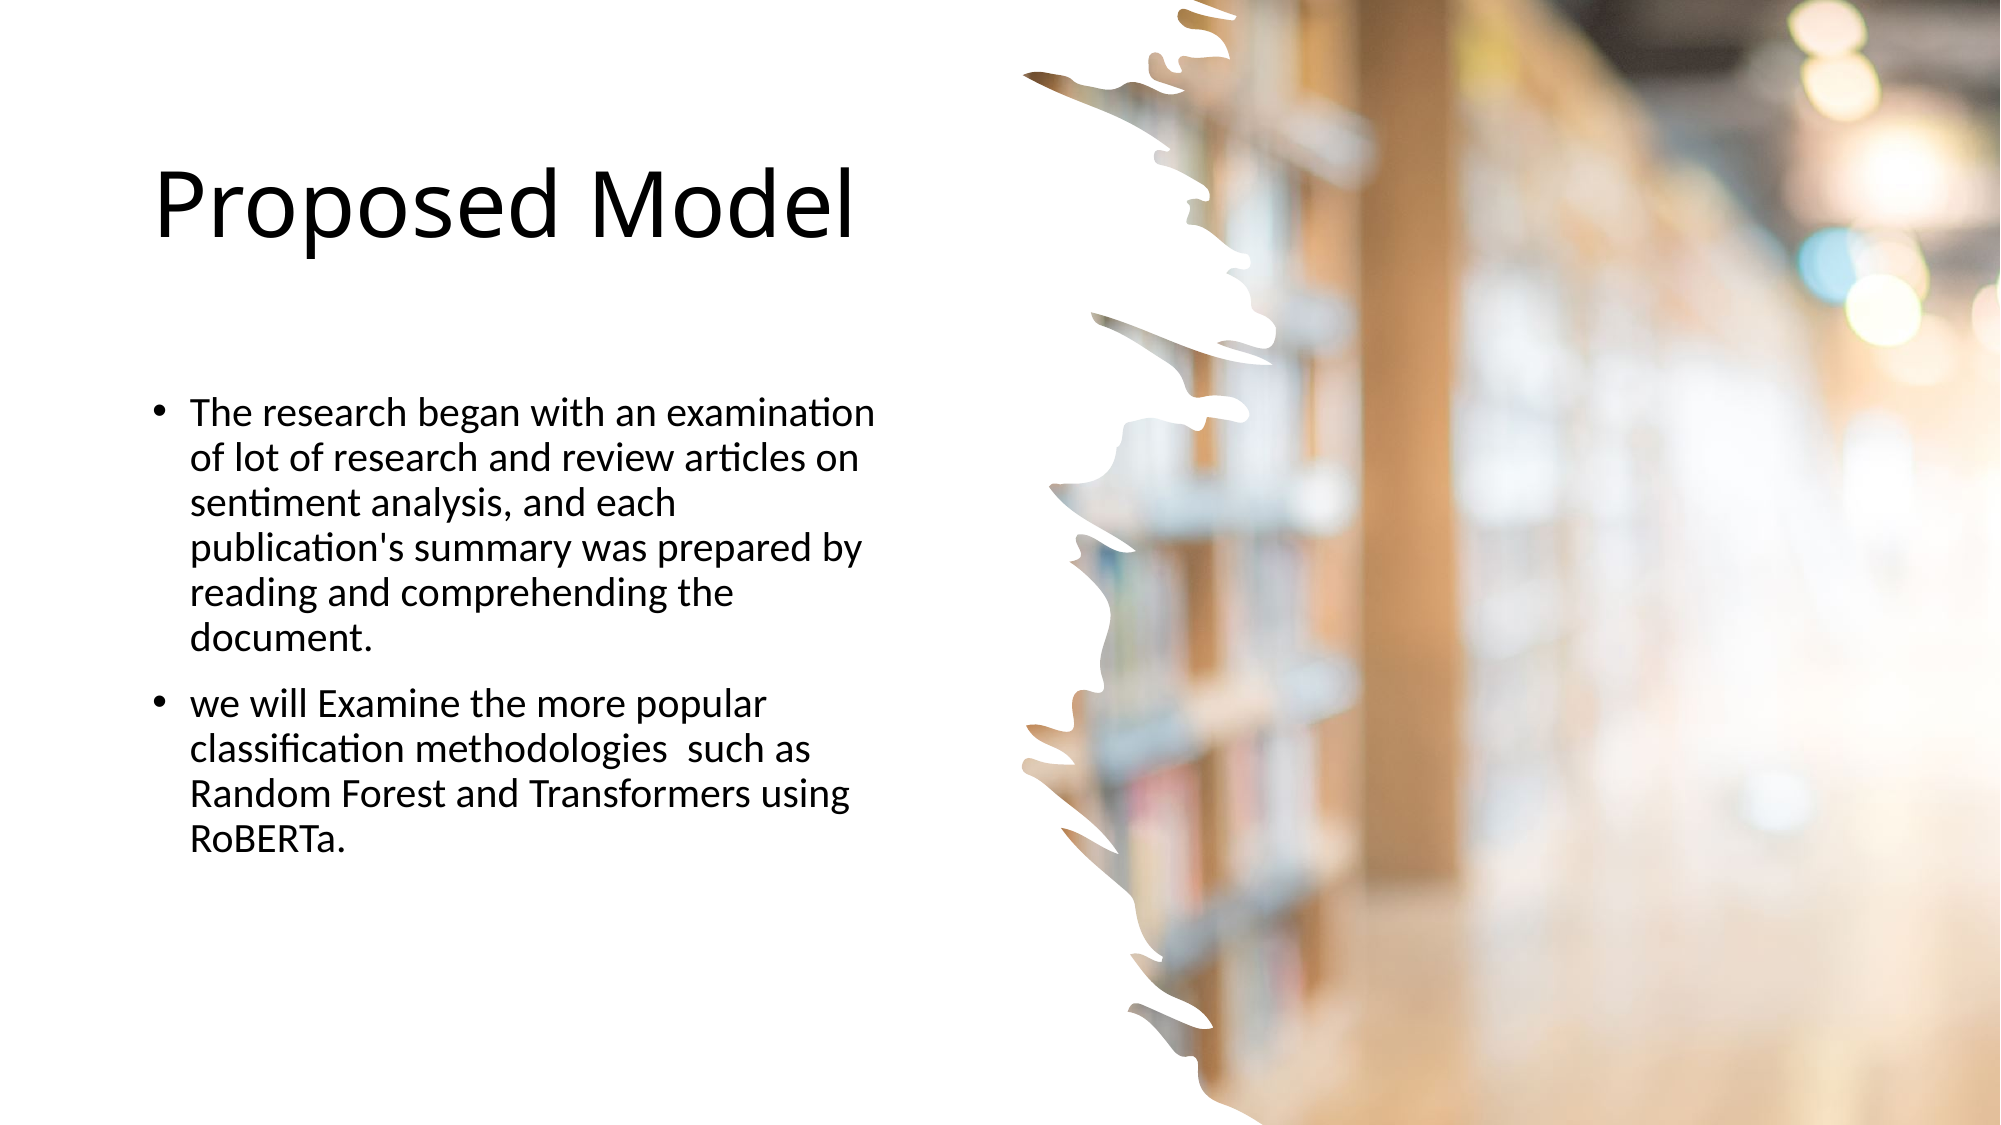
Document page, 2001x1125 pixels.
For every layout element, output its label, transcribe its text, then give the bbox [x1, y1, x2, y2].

text_box [0, 0, 1021, 1125]
list The research began with an examination of lot of research and review articles on sentiment analysis, and each publication's summary was prepared by reading and comprehending the document. we will Examine the more popular classification methodologies such as Random Forest and Transformers using RoBERTa. [137, 382, 896, 1014]
picture [1021, 0, 2000, 1125]
title Proposed Model [137, 59, 999, 357]
